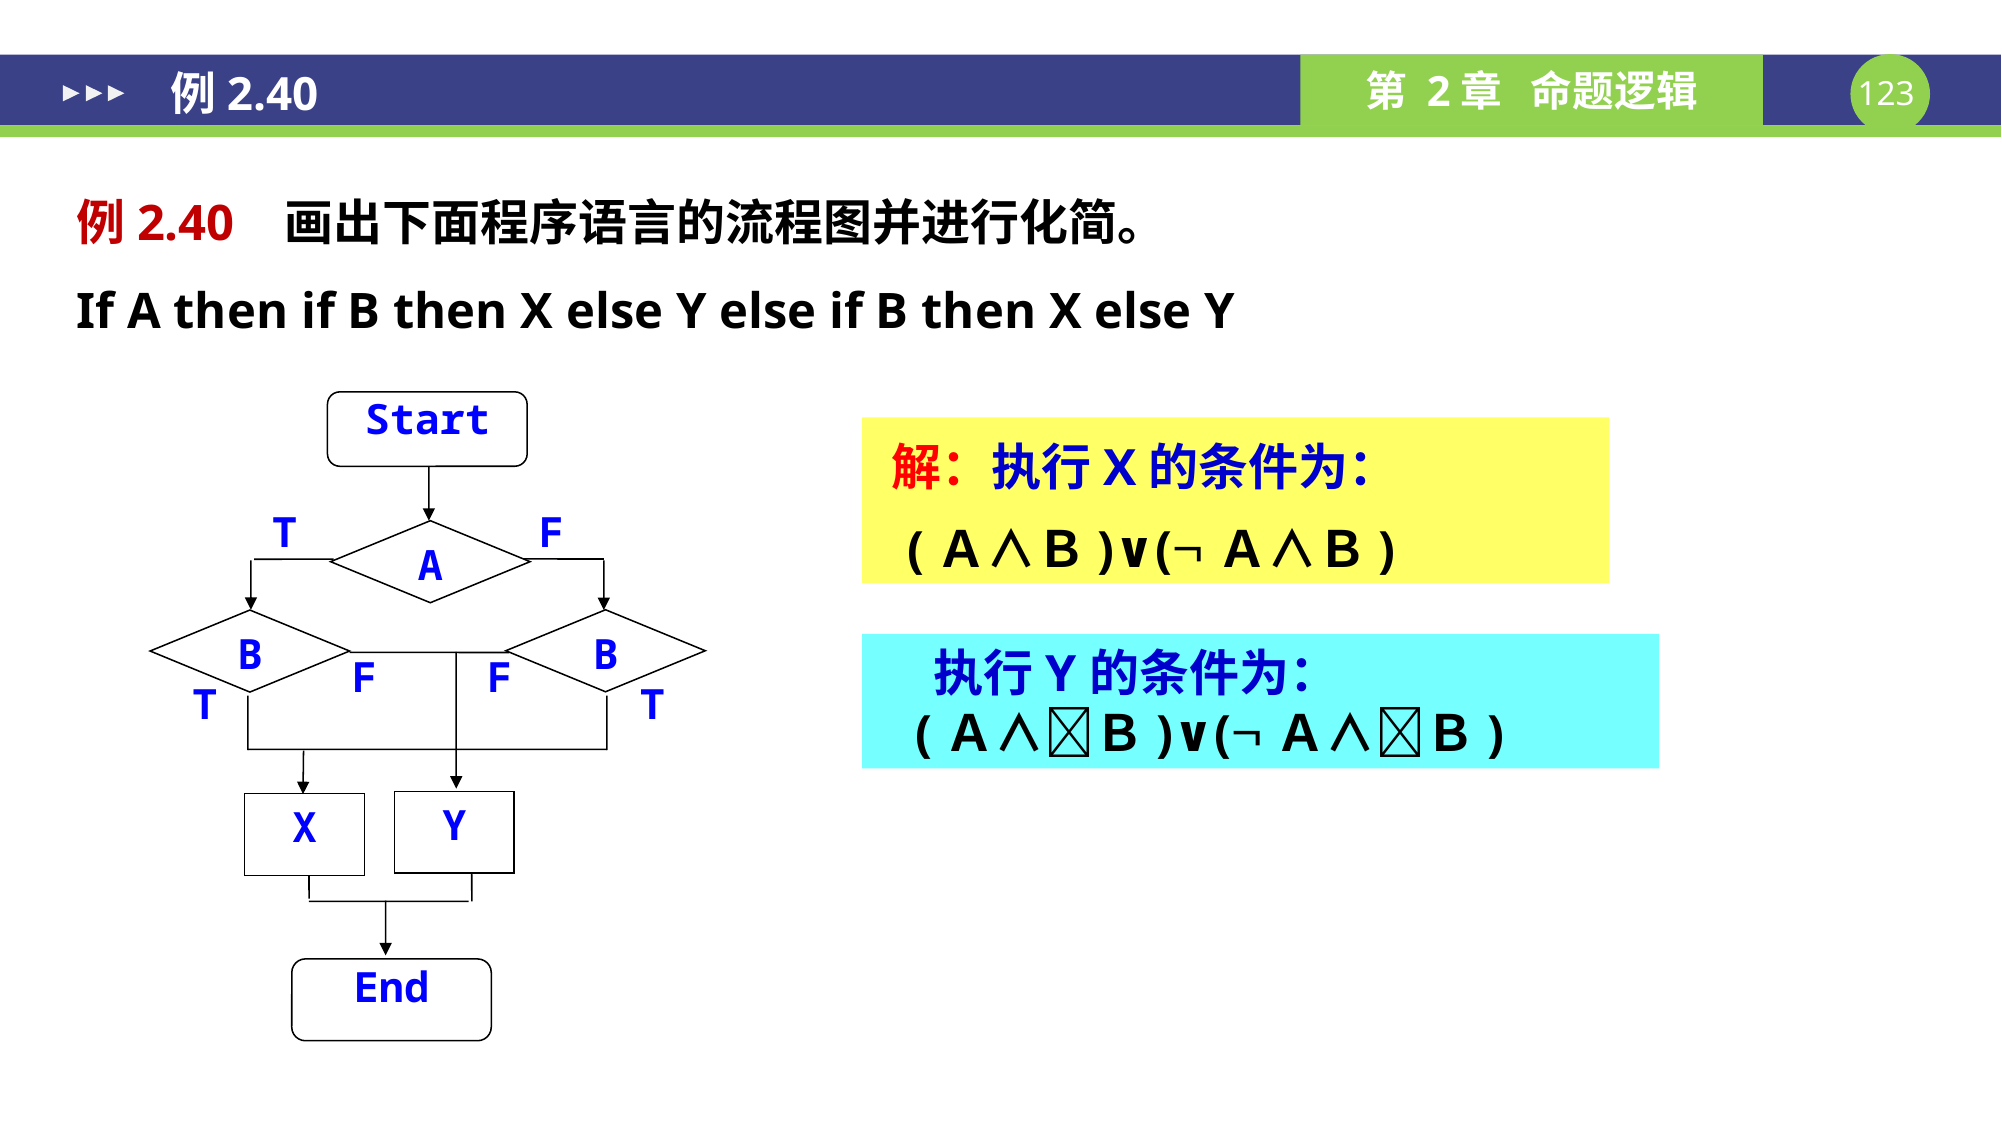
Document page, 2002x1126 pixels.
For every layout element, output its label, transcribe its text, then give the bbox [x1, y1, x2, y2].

text_box 解：执行X的条件为： (Ａ∧Ｂ)∨(Ａ∧Ｂ) [862, 417, 1610, 584]
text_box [149, 391, 706, 1041]
text_box 例2.40 [150, 16, 1473, 168]
text_box 执行Y的条件为： (Ａ∧Ｂ)∨(Ａ∧Ｂ) [862, 633, 1660, 769]
list 例2.40 画出下面程序语言的流程图并进行化简。 If A then if B then X else Y else if B then X else Y [56, 151, 1415, 350]
